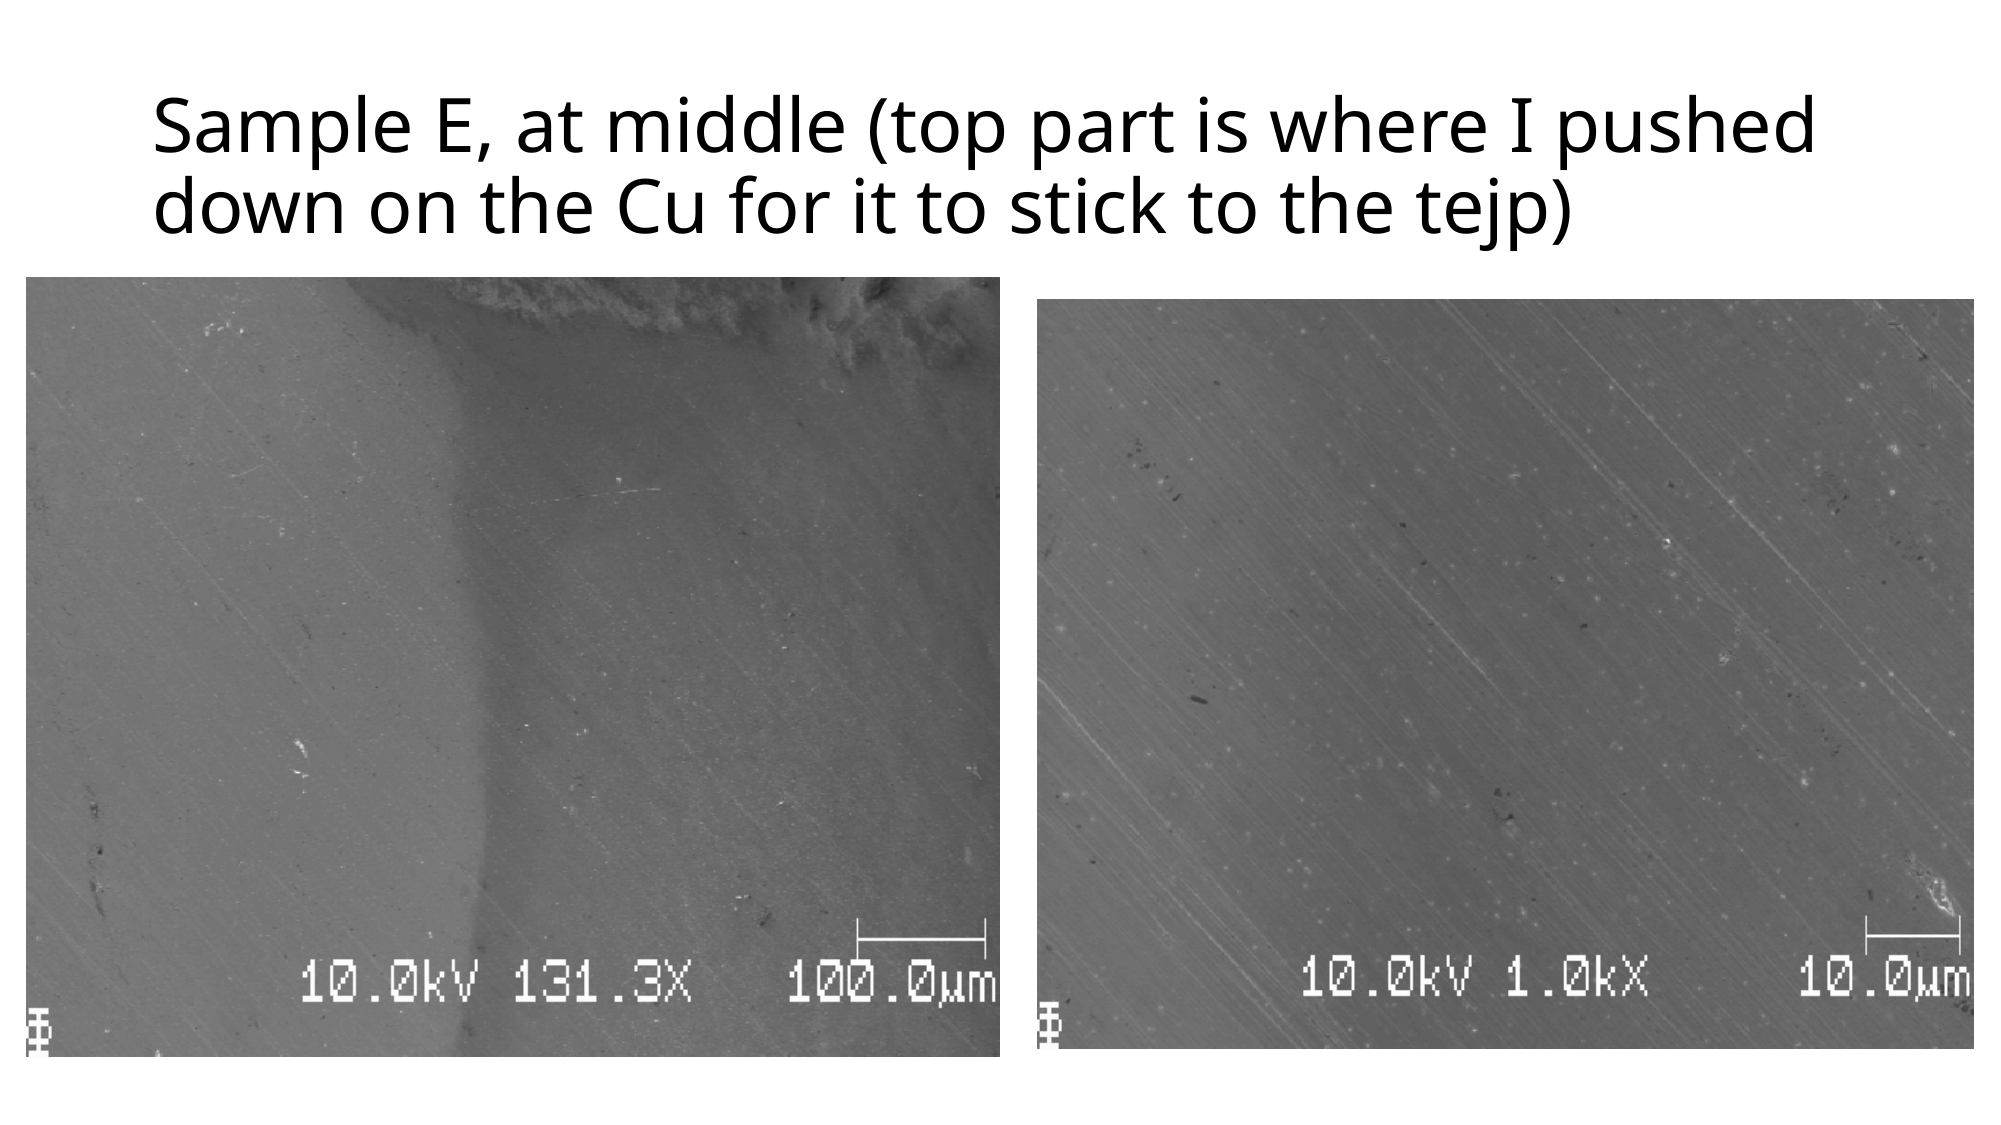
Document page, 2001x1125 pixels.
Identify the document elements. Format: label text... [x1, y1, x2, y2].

picture [26, 277, 1000, 1057]
picture [1037, 299, 1974, 1049]
title Sample E, at middle (top part is where I pushed down on the Cu for it to stick to the tejp) [137, 59, 1863, 278]
